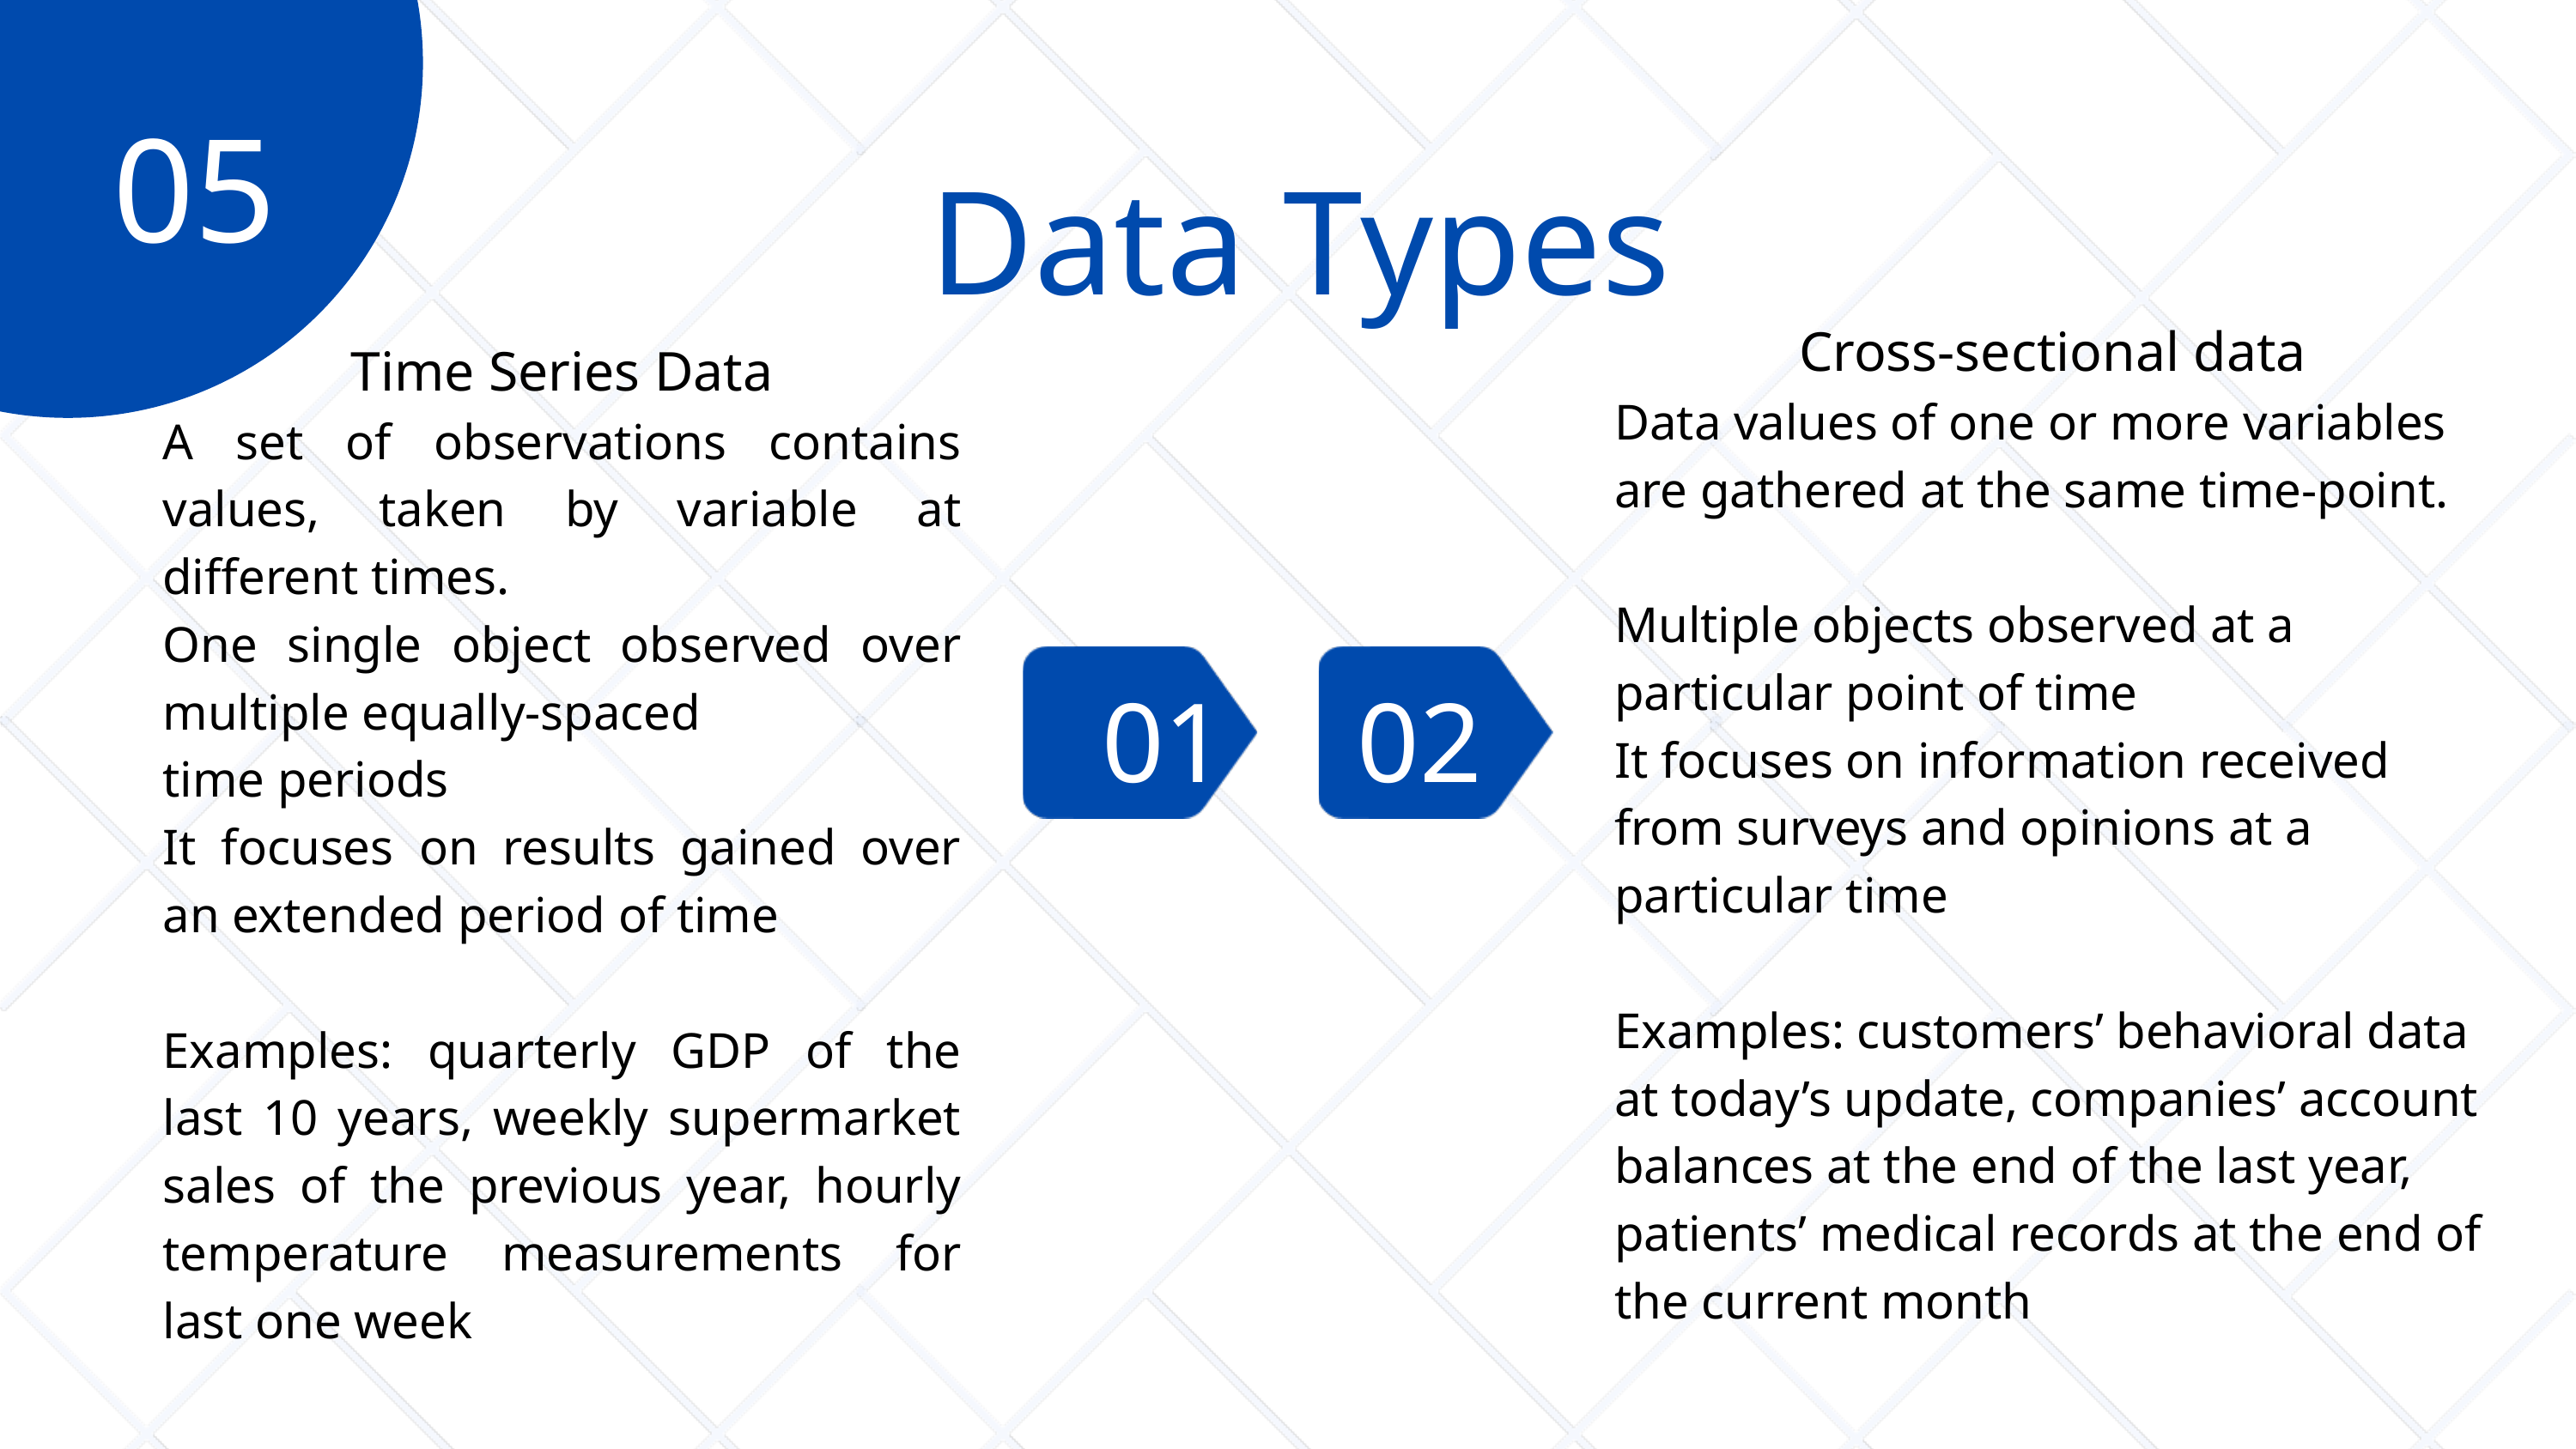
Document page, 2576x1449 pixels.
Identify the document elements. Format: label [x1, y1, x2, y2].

text_box [0, 0, 423, 418]
text_box [0, 0, 2576, 1449]
